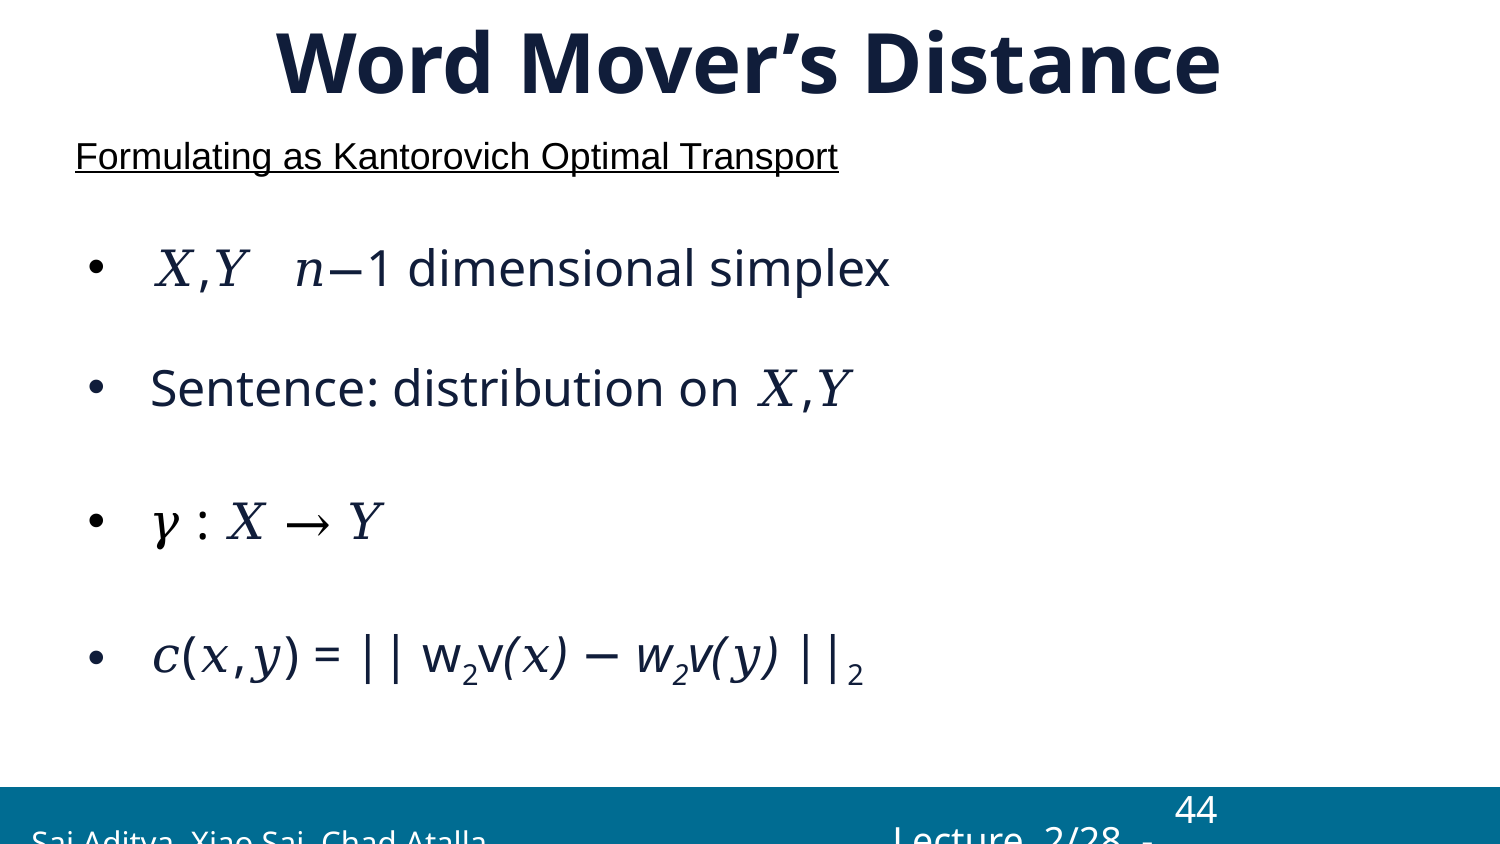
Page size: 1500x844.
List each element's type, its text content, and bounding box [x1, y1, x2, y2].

list Sai Aditya, Xiao Sai, Chad Atalla Lecture 2/28 - [0, 787, 1500, 844]
title Word Mover’s Distance [75, 11, 1425, 110]
slide_number ‹#› [1156, 787, 1226, 836]
list Formulating as Kantorovich Optimal Transport 𝑋,𝑌 𝑛−1 dimensional simplex Sentence: distribution on 𝑋,𝑌 𝛾 : 𝑋 → 𝑌 𝑐(𝑥,𝑦) = || w2v(𝑥) − w2v(𝑦) ||2 [75, 124, 1364, 772]
